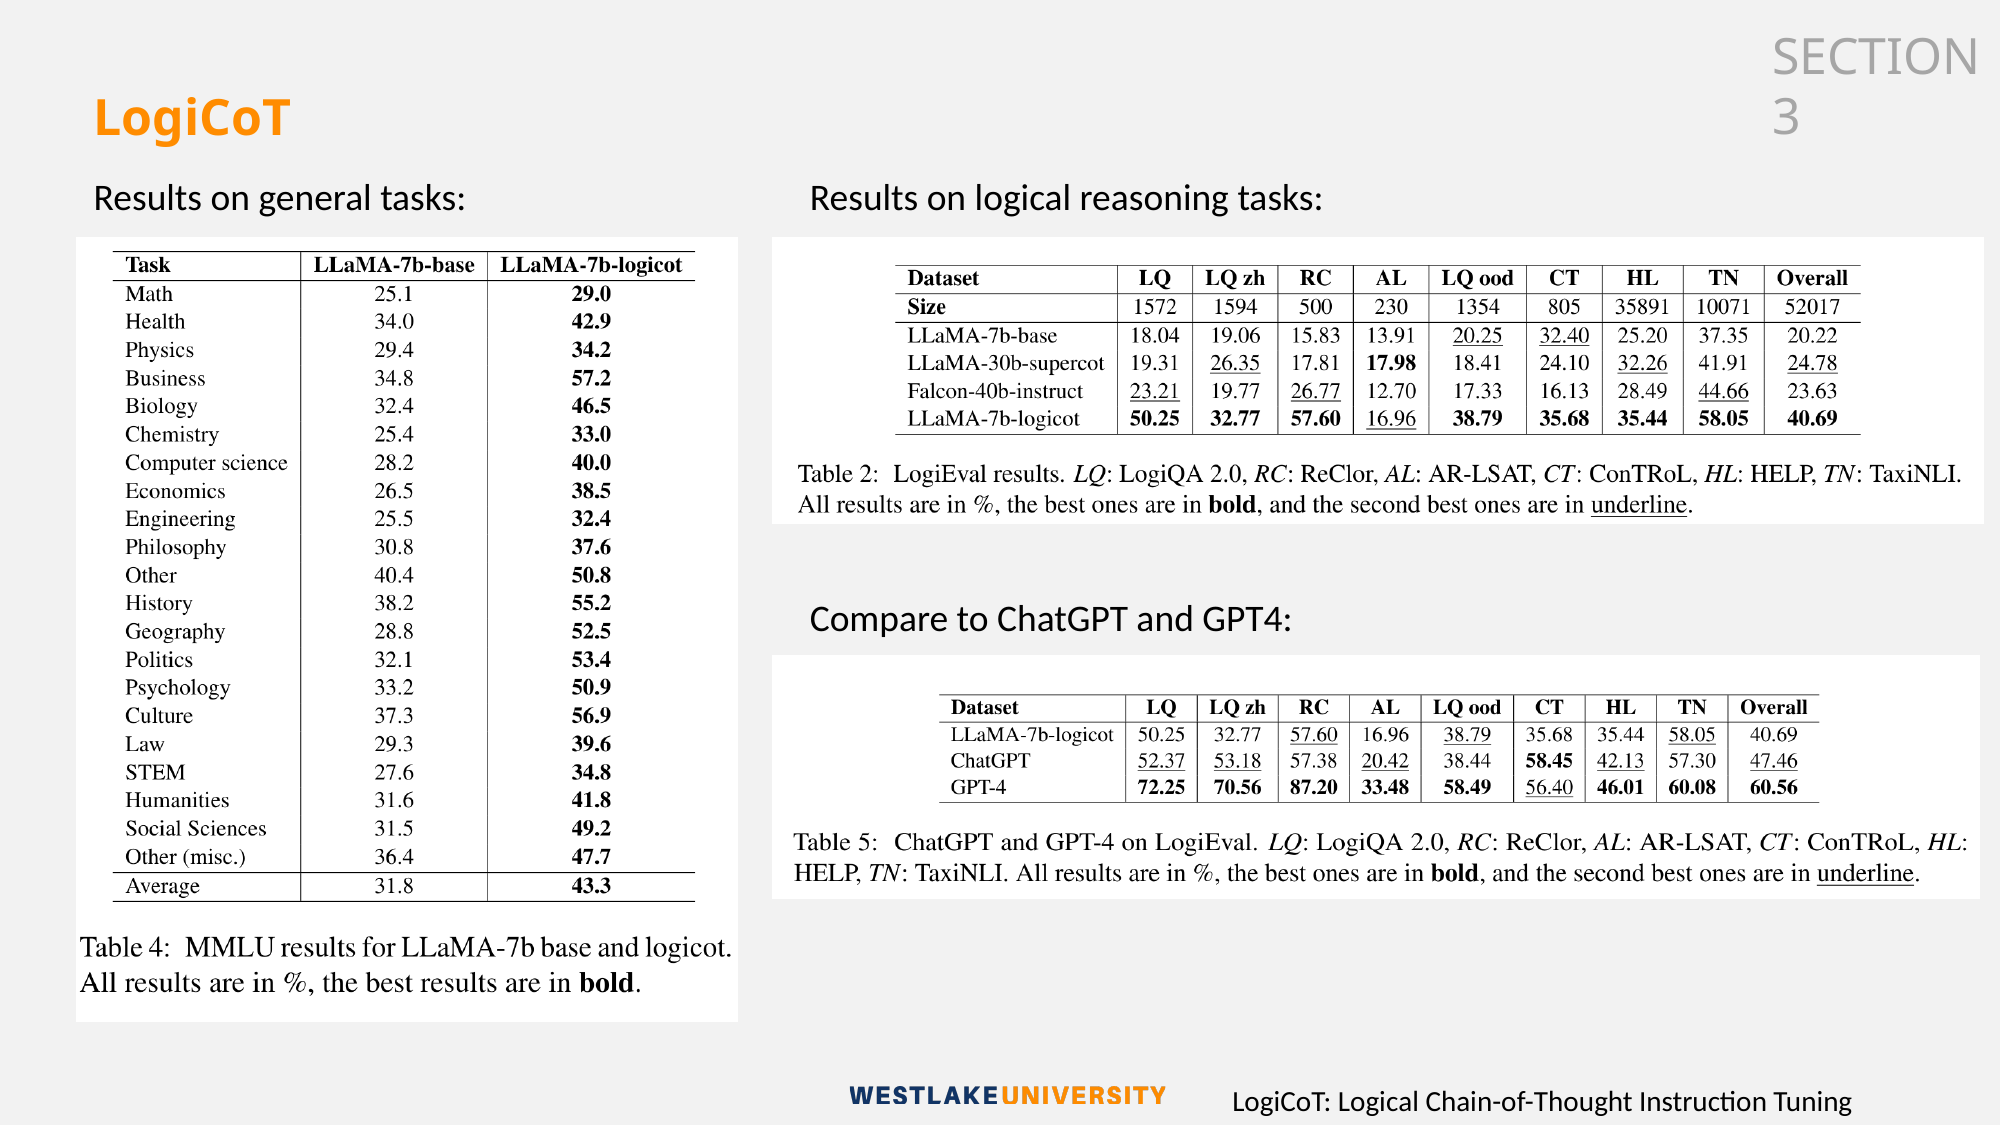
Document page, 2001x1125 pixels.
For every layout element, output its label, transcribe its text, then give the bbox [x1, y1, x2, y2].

text_box LogiCoT [78, 78, 730, 153]
text_box SECTION 3 [1757, 17, 2000, 152]
text_box Results on general tasks: [78, 165, 482, 226]
text_box LogiCoT: Logical Chain-of-Thought Instruction Tuning [1217, 1074, 2000, 1125]
picture [772, 655, 1980, 899]
text_box Compare to ChatGPT and GPT4: [795, 587, 1309, 647]
text_box Results on logical reasoning tasks: [794, 165, 1340, 226]
picture [772, 237, 1984, 524]
picture [76, 237, 738, 1022]
